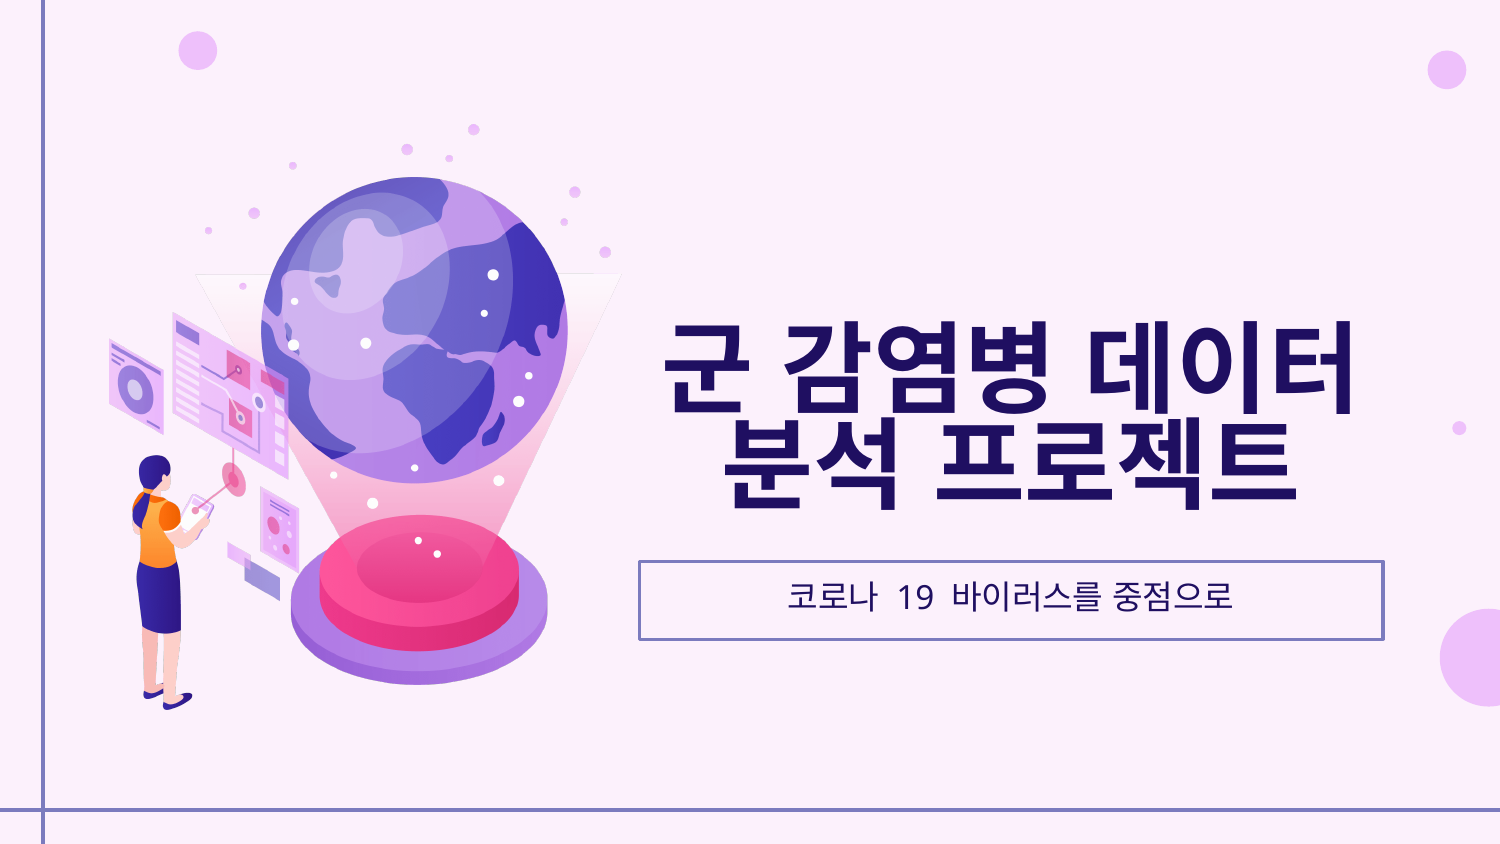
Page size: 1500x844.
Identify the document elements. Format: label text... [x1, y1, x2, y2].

title 군 감염병 데이터 분석 프로젝트 [639, 204, 1383, 536]
subtitle 코로나 19 바이러스를 중점으로 [638, 560, 1385, 641]
picture [109, 123, 622, 710]
